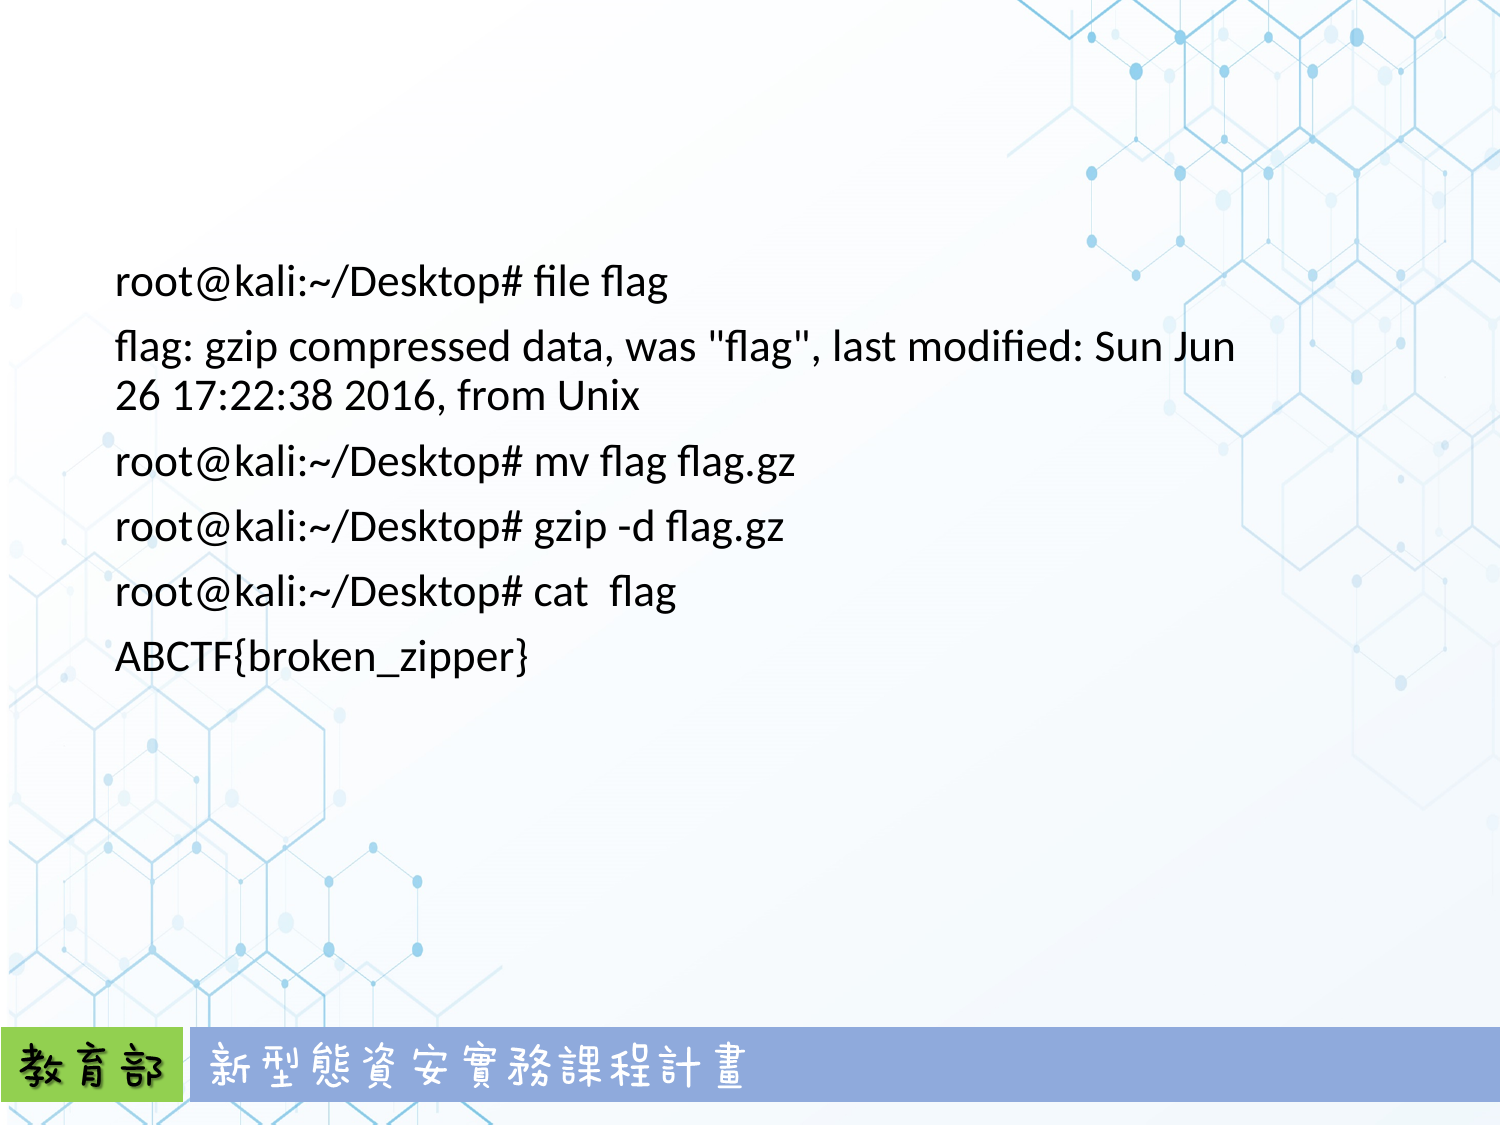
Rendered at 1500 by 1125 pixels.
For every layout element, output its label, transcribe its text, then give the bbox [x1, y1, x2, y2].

list root@kali:~/Desktop# file flag flag: gzip compressed data, was "flag", last modified: Sun Jun 26 17:22:38 2016, from Unix root@kali:~/Desktop# mv flag flag.gz root@kali:~/Desktop# gzip -d flag.gz root@kali:~/Desktop# cat flag ABCTF{broken_zipper} [99, 249, 1306, 690]
picture [0, 0, 1500, 1125]
